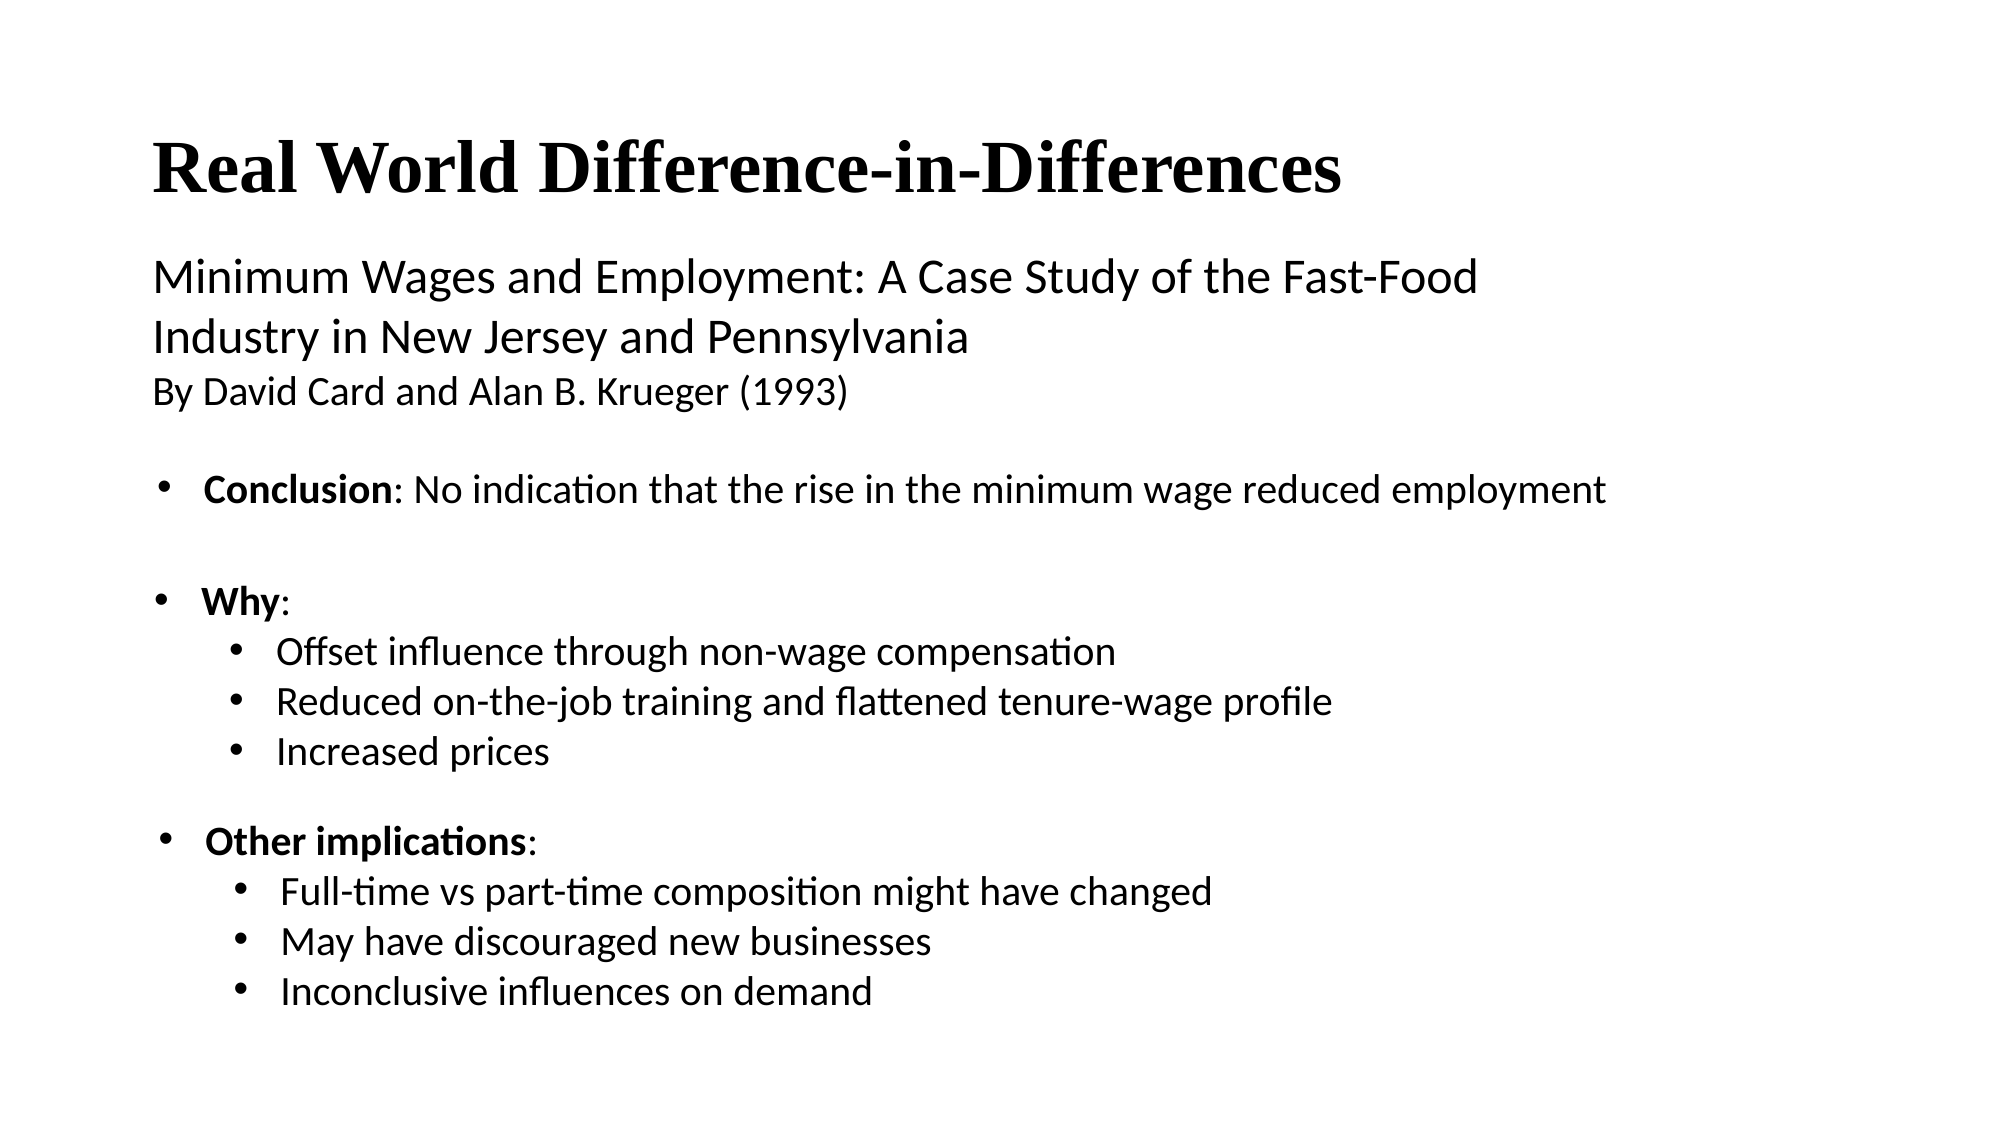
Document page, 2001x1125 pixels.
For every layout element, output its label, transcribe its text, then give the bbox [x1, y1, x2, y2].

text_box Other implications: Full-time vs part-time composition might have changed May have discouraged new businesses Inconclusive influences on demand [143, 806, 1229, 1021]
text_box Why: Offset influence through non-wage compensation Reduced on-the-job training and flattened tenure-wage profile Increased prices [139, 566, 1349, 782]
text_box Real World Difference-in-Differences [137, 59, 1863, 278]
text_box Minimum Wages and Employment: A Case Study of the Fast-Food Industry in New Jersey and Pennsylvania By David Card and Alan B. Krueger (1993) [137, 236, 1567, 422]
text_box Conclusion: No indication that the rise in the minimum wage reduced employment [142, 454, 1623, 519]
